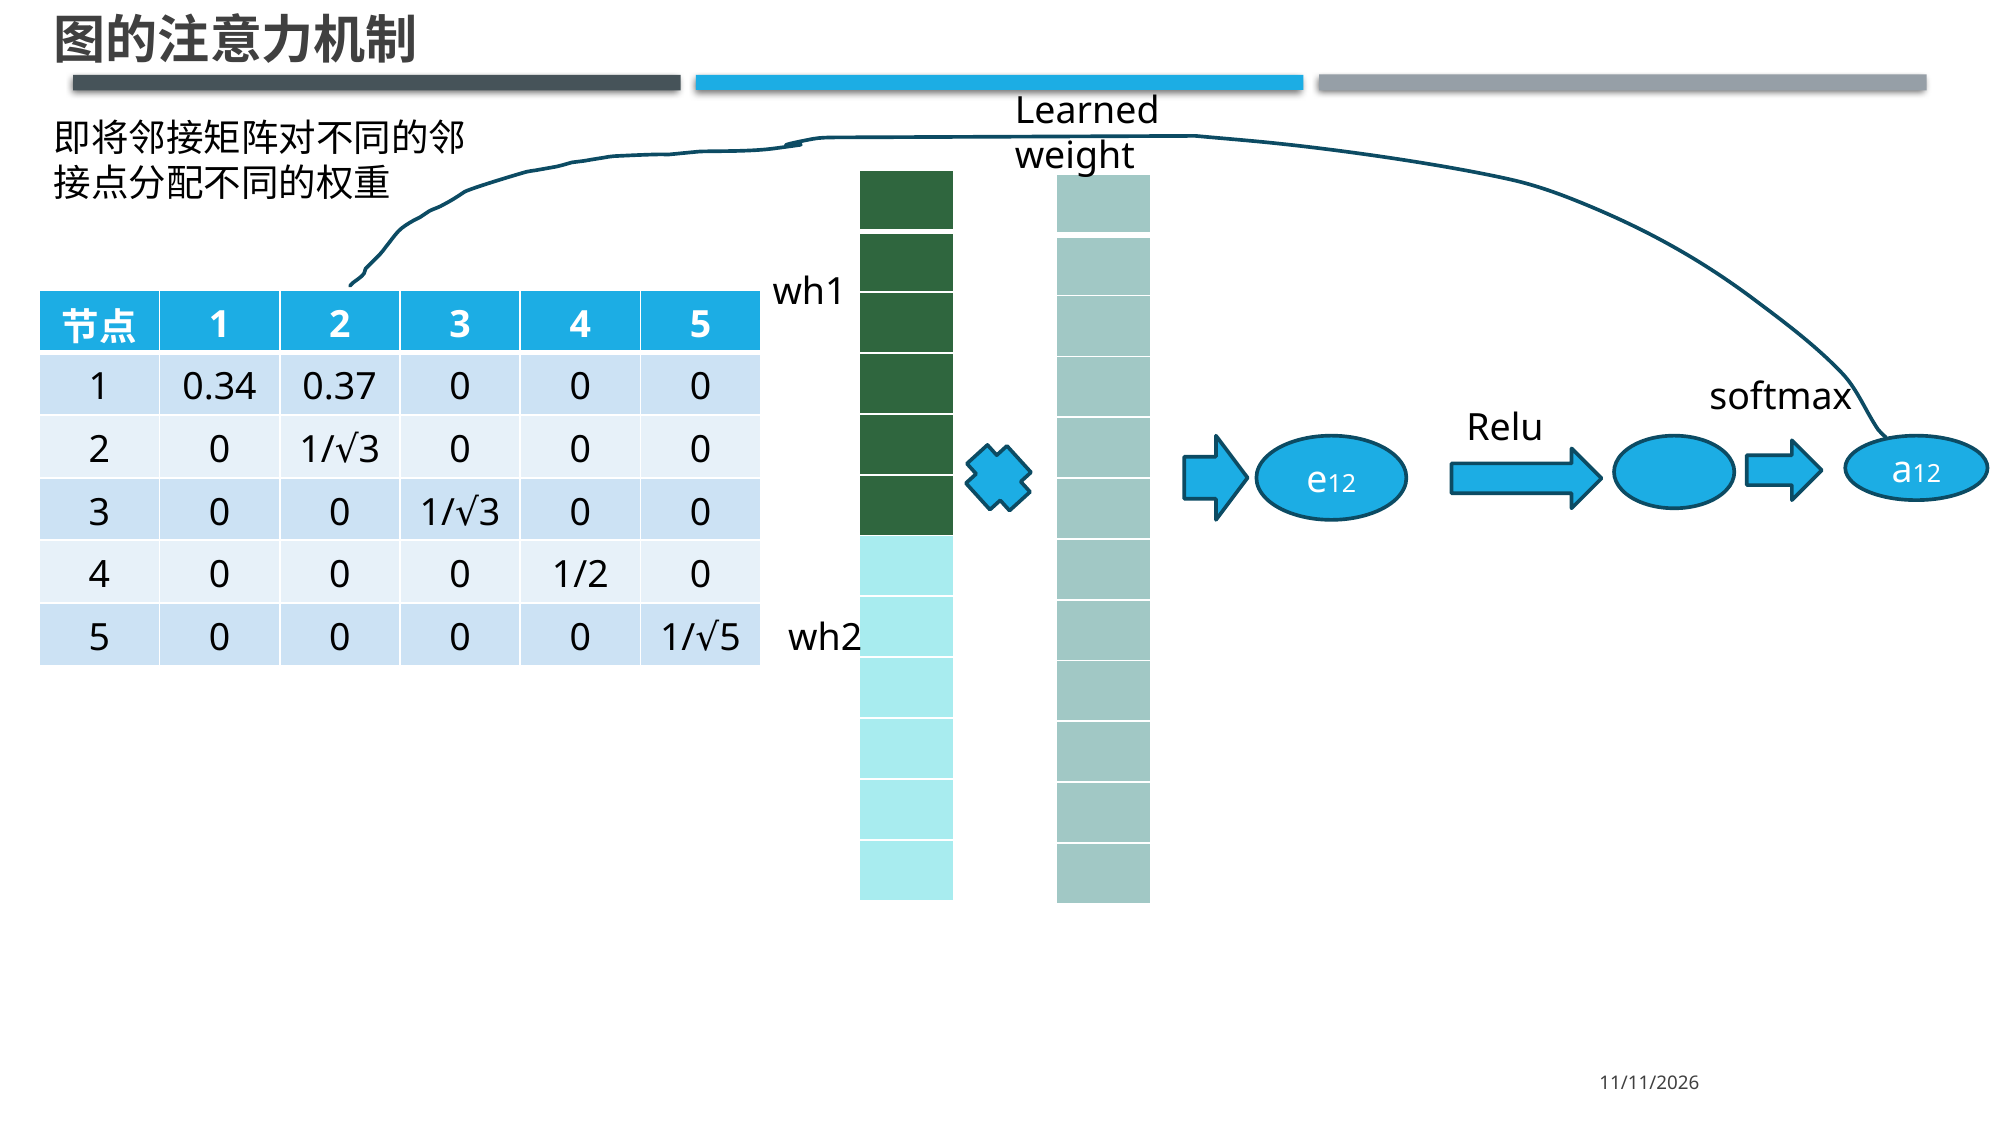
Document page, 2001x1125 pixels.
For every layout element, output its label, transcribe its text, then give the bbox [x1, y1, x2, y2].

table_cell [860, 841, 953, 900]
table_cell 1/√3 [401, 479, 519, 539]
table_cell 3 [40, 479, 159, 539]
text_box softmax [1694, 419, 1750, 425]
table_cell 0 [281, 604, 399, 665]
table_cell 0.34 [160, 355, 279, 414]
table_cell [860, 337, 953, 352]
table_cell [1057, 722, 1150, 781]
table_header 1 [160, 291, 279, 350]
table_cell [1057, 844, 1150, 903]
table_cell 0.37 [281, 355, 399, 414]
table_cell 2 [40, 416, 159, 477]
table_cell 0 [401, 541, 519, 602]
text_box [1612, 433, 1737, 511]
table_cell [860, 597, 953, 656]
table_cell 0 [641, 479, 760, 539]
table_cell [860, 354, 953, 413]
table_header 5 [641, 315, 760, 350]
table_cell 0 [401, 416, 519, 477]
table_header 4 [521, 303, 640, 350]
text_box 图的注意力机制 [39, 0, 810, 77]
table_cell [860, 415, 953, 474]
table_cell 0 [641, 355, 760, 414]
table_cell [860, 476, 953, 535]
table_cell [1057, 540, 1150, 599]
table_cell 0 [521, 604, 640, 665]
table_cell [860, 719, 953, 778]
text_box Relu [1451, 395, 1602, 455]
table_cell [860, 780, 953, 839]
table_cell 0 [401, 355, 519, 414]
table_cell 0 [401, 604, 519, 665]
text_box [964, 443, 1033, 512]
text_box e12 [1254, 433, 1409, 522]
table_cell 0 [521, 355, 640, 414]
table_cell 1 [40, 355, 159, 414]
text_box [1449, 455, 1603, 510]
table_cell 1/2 [521, 541, 640, 602]
table_cell 0 [160, 604, 279, 665]
table_cell 1/√5 [641, 604, 760, 665]
table_cell [1057, 418, 1150, 477]
table_cell 5 [40, 604, 159, 665]
table_header 3 [401, 291, 519, 350]
table_cell 0 [160, 416, 279, 477]
table_cell [1057, 783, 1150, 842]
text_box wh2 [773, 605, 911, 665]
table_cell [1057, 357, 1150, 416]
table_cell 0 [281, 479, 399, 539]
table_cell [1057, 479, 1150, 538]
table_cell 1/√3 [281, 416, 399, 477]
text_box [1744, 438, 1824, 502]
table_cell 0 [641, 541, 760, 602]
table_cell 0 [281, 541, 399, 602]
text_box 即将邻接矩阵对不同的邻接点分配不同的权重 [39, 106, 497, 211]
text_box [348, 134, 1888, 439]
text_box a12 [1843, 433, 1990, 502]
table_cell 0 [160, 541, 279, 602]
table_header 2 [281, 291, 399, 350]
table_header 节点 [40, 291, 159, 350]
table_cell 0 [160, 479, 279, 539]
table_cell [1057, 661, 1150, 720]
table_cell 0 [521, 479, 640, 539]
table_cell [860, 658, 953, 717]
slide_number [1247, 1053, 1715, 1114]
table_cell 0 [521, 416, 640, 477]
text_box [1182, 433, 1250, 522]
table_cell 0 [641, 416, 760, 477]
text_box Learned weight [999, 78, 1271, 140]
table_cell 4 [40, 541, 159, 602]
table_cell [1057, 601, 1150, 660]
table_cell [860, 536, 953, 595]
text_box softmax [1837, 364, 1875, 419]
